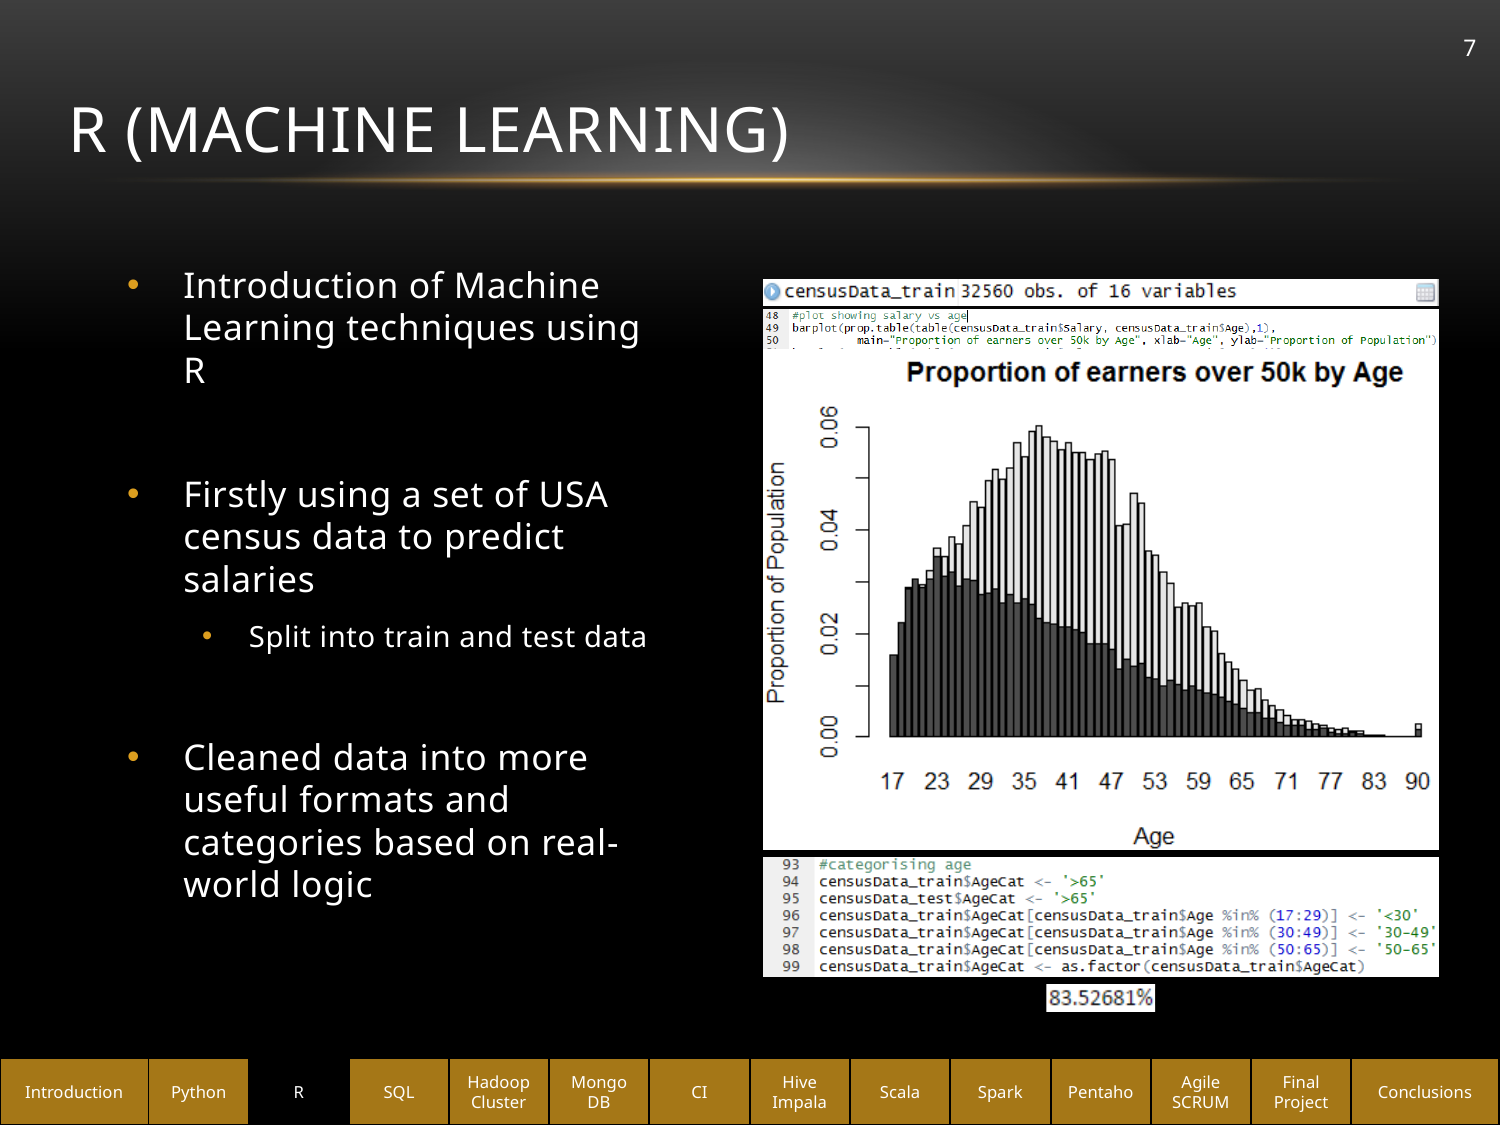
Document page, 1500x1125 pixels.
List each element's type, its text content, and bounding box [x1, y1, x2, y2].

slide_number 7 [1410, 19, 1492, 79]
picture [0, 0, 1500, 1058]
list Introduction of Machine Learning techniques using R Firstly using a set of USA census data to predict salaries Split into train and test data Cleaned data into more useful formats and categories based on real-world logic [112, 255, 668, 1024]
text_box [0, 1058, 1500, 1125]
title R (Machine Learning) [53, 19, 1400, 173]
